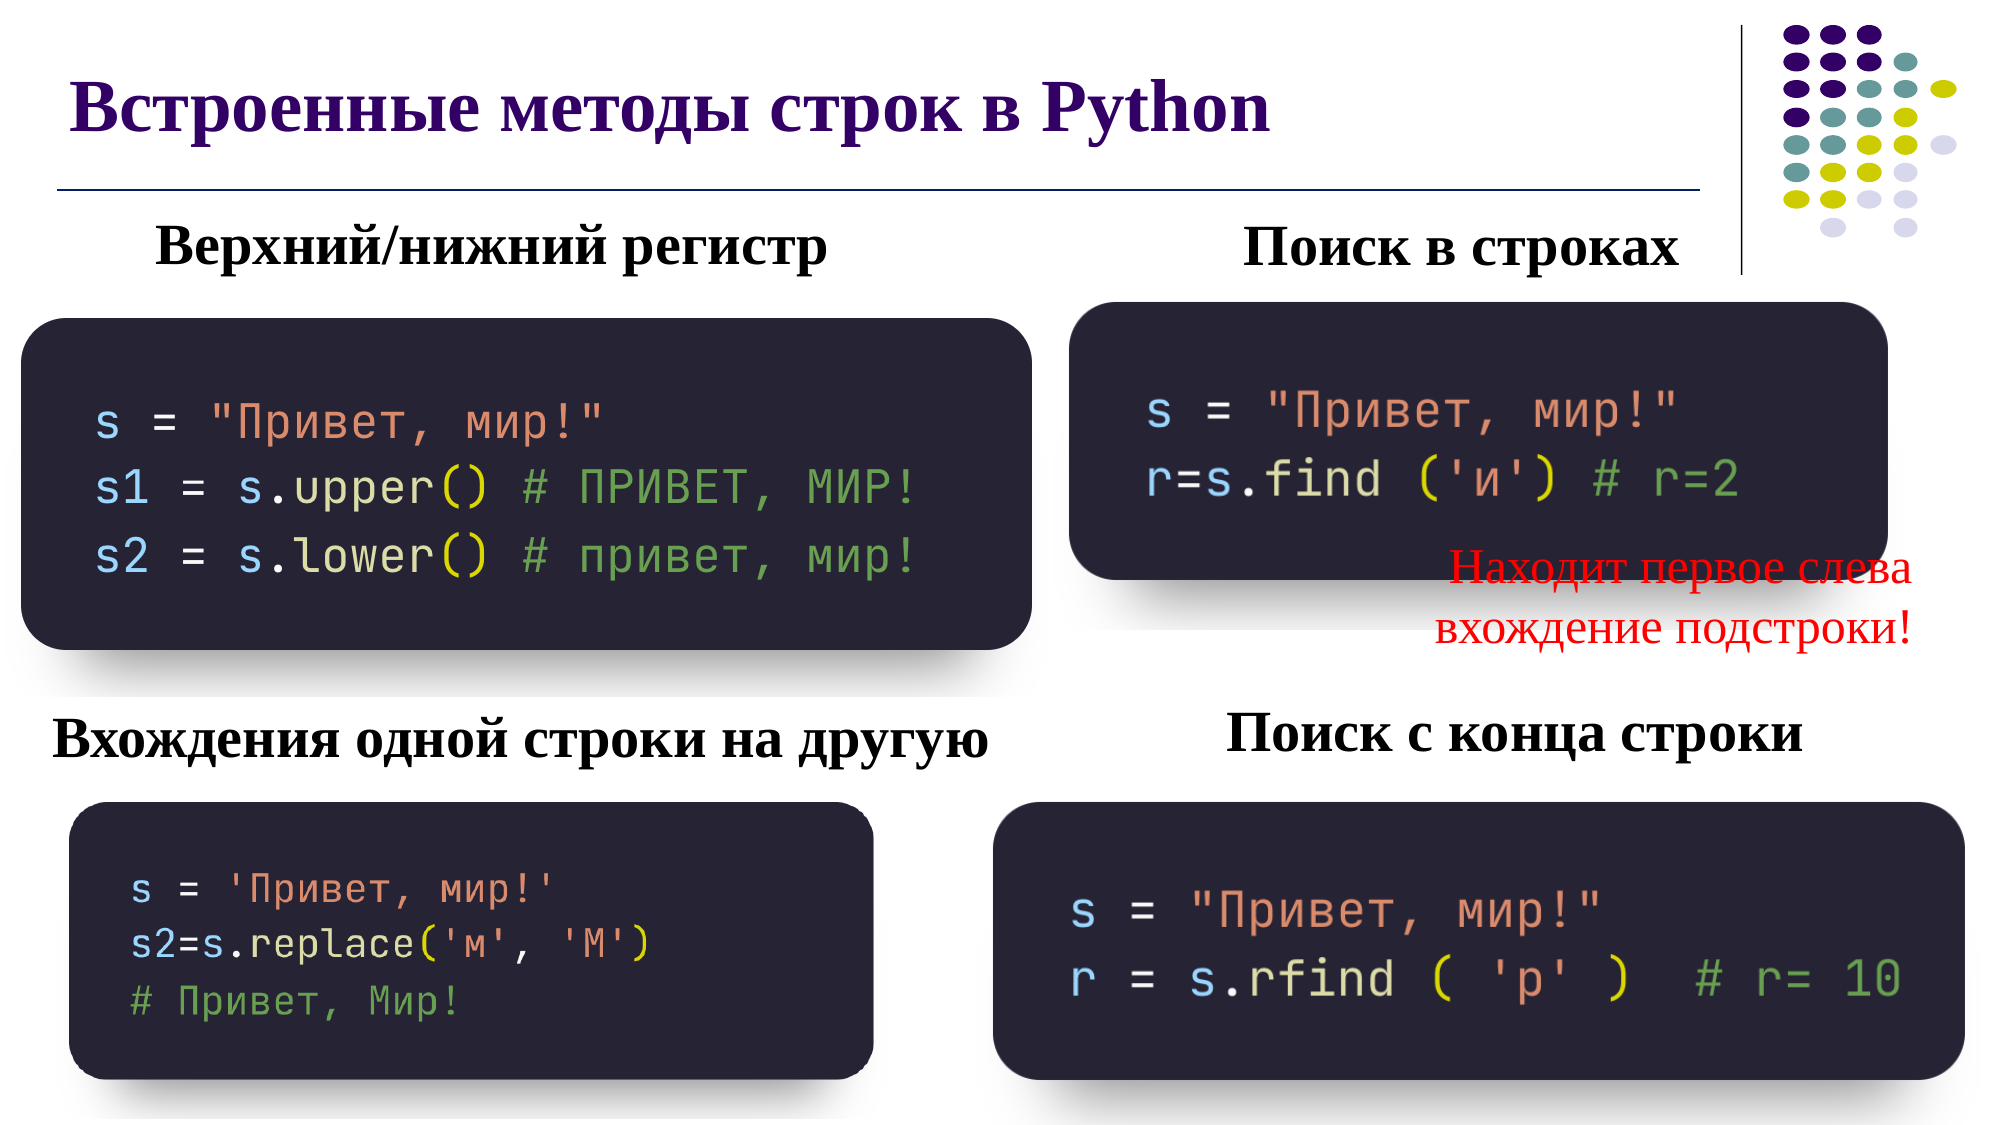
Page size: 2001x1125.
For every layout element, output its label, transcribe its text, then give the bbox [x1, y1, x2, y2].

text_box Находит первое слева вхождение подстроки! [1348, 526, 2000, 662]
text_box Верхний/нижний регистр [126, 201, 926, 269]
picture [0, 252, 1939, 697]
text_box Поиск в строках [1215, 199, 1712, 251]
text_box Вхождения одной строки на другую [0, 705, 1047, 777]
title Встроенные методы строк в Python [54, 23, 1771, 155]
text_box Поиск с конца строки [1197, 685, 1864, 750]
picture [942, 752, 2000, 1125]
picture [29, 762, 913, 1120]
